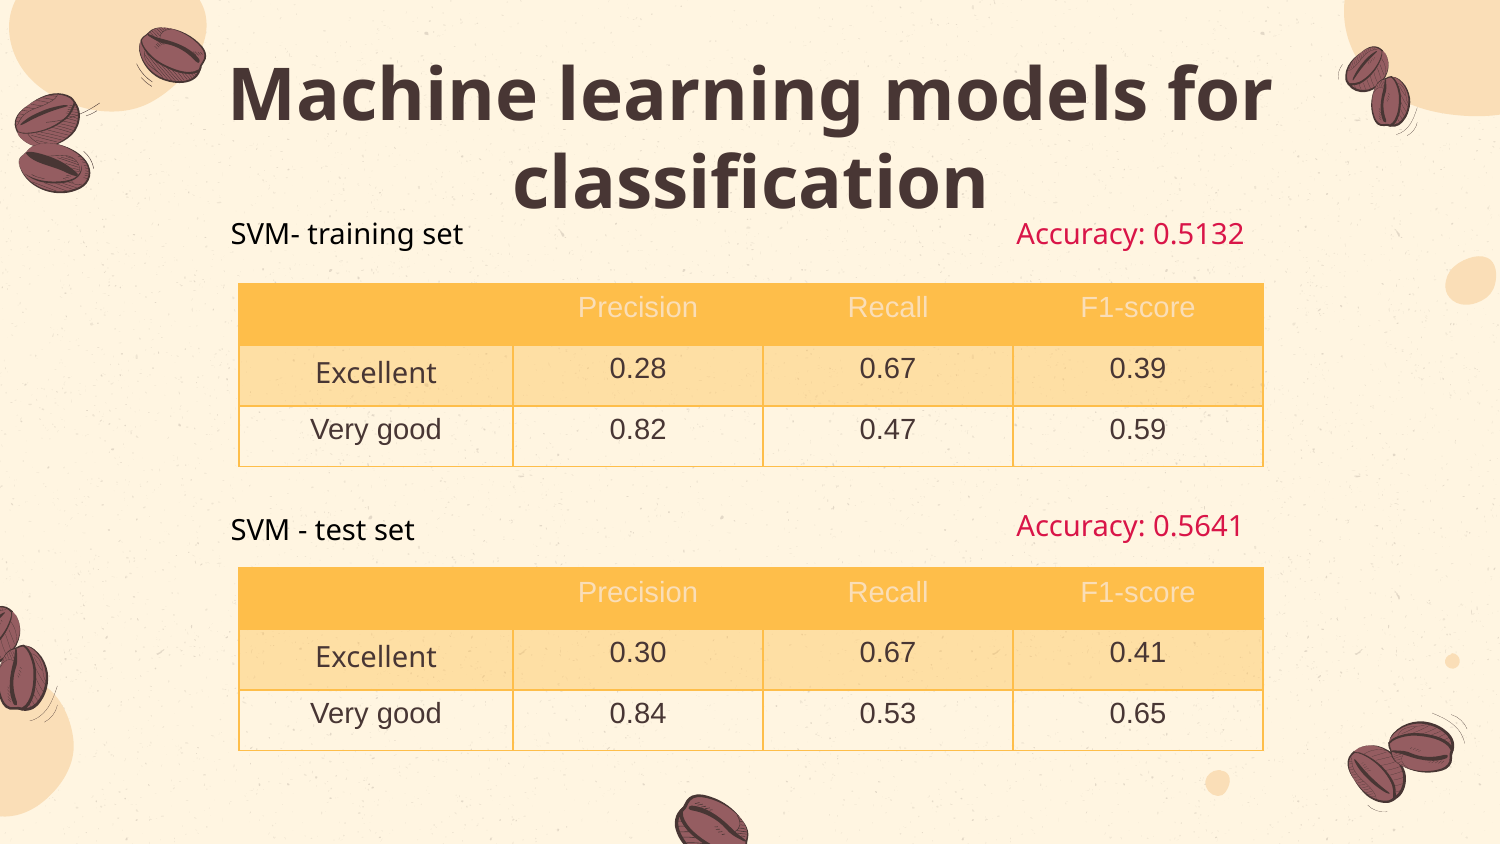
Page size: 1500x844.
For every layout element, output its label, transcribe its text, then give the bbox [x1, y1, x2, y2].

table_cell 0.67 [764, 630, 1012, 689]
title Machine learning models for classification [119, 88, 1384, 183]
table_cell 0.47 [764, 407, 1012, 466]
text_box Accuracy: 0.5132 [1001, 207, 1500, 258]
table_header F1-score [1014, 285, 1262, 344]
table_cell 0.30 [514, 630, 762, 689]
picture [79, 107, 87, 113]
table_cell 0.59 [1014, 407, 1262, 466]
table_cell Excellent [240, 346, 512, 405]
text_box Accuracy: 0.5641 [1001, 499, 1500, 550]
table_cell Very good [240, 691, 512, 750]
table_cell 0.67 [764, 346, 1012, 405]
table_cell 0.28 [514, 346, 762, 405]
table_cell 0.39 [1014, 346, 1262, 405]
table_cell Excellent [240, 630, 512, 689]
table_header [240, 569, 512, 628]
table_cell 0.82 [514, 407, 762, 466]
table_cell 0.84 [514, 691, 762, 750]
table_cell 0.65 [1014, 691, 1262, 750]
table_header Recall [764, 285, 1012, 344]
table_header Recall [764, 569, 1012, 628]
table_header [240, 285, 512, 344]
picture [0, 0, 1500, 844]
text_box SVM- training set [215, 207, 844, 258]
table_cell 0.53 [764, 691, 1012, 750]
picture [173, 0, 1355, 88]
table_header Precision [514, 285, 762, 344]
text_box SVM - test set [215, 503, 1039, 554]
table_cell Very good [240, 407, 512, 466]
table_header Precision [514, 569, 762, 628]
table_header F1-score [1014, 569, 1262, 628]
table_cell 0.41 [1014, 630, 1262, 689]
